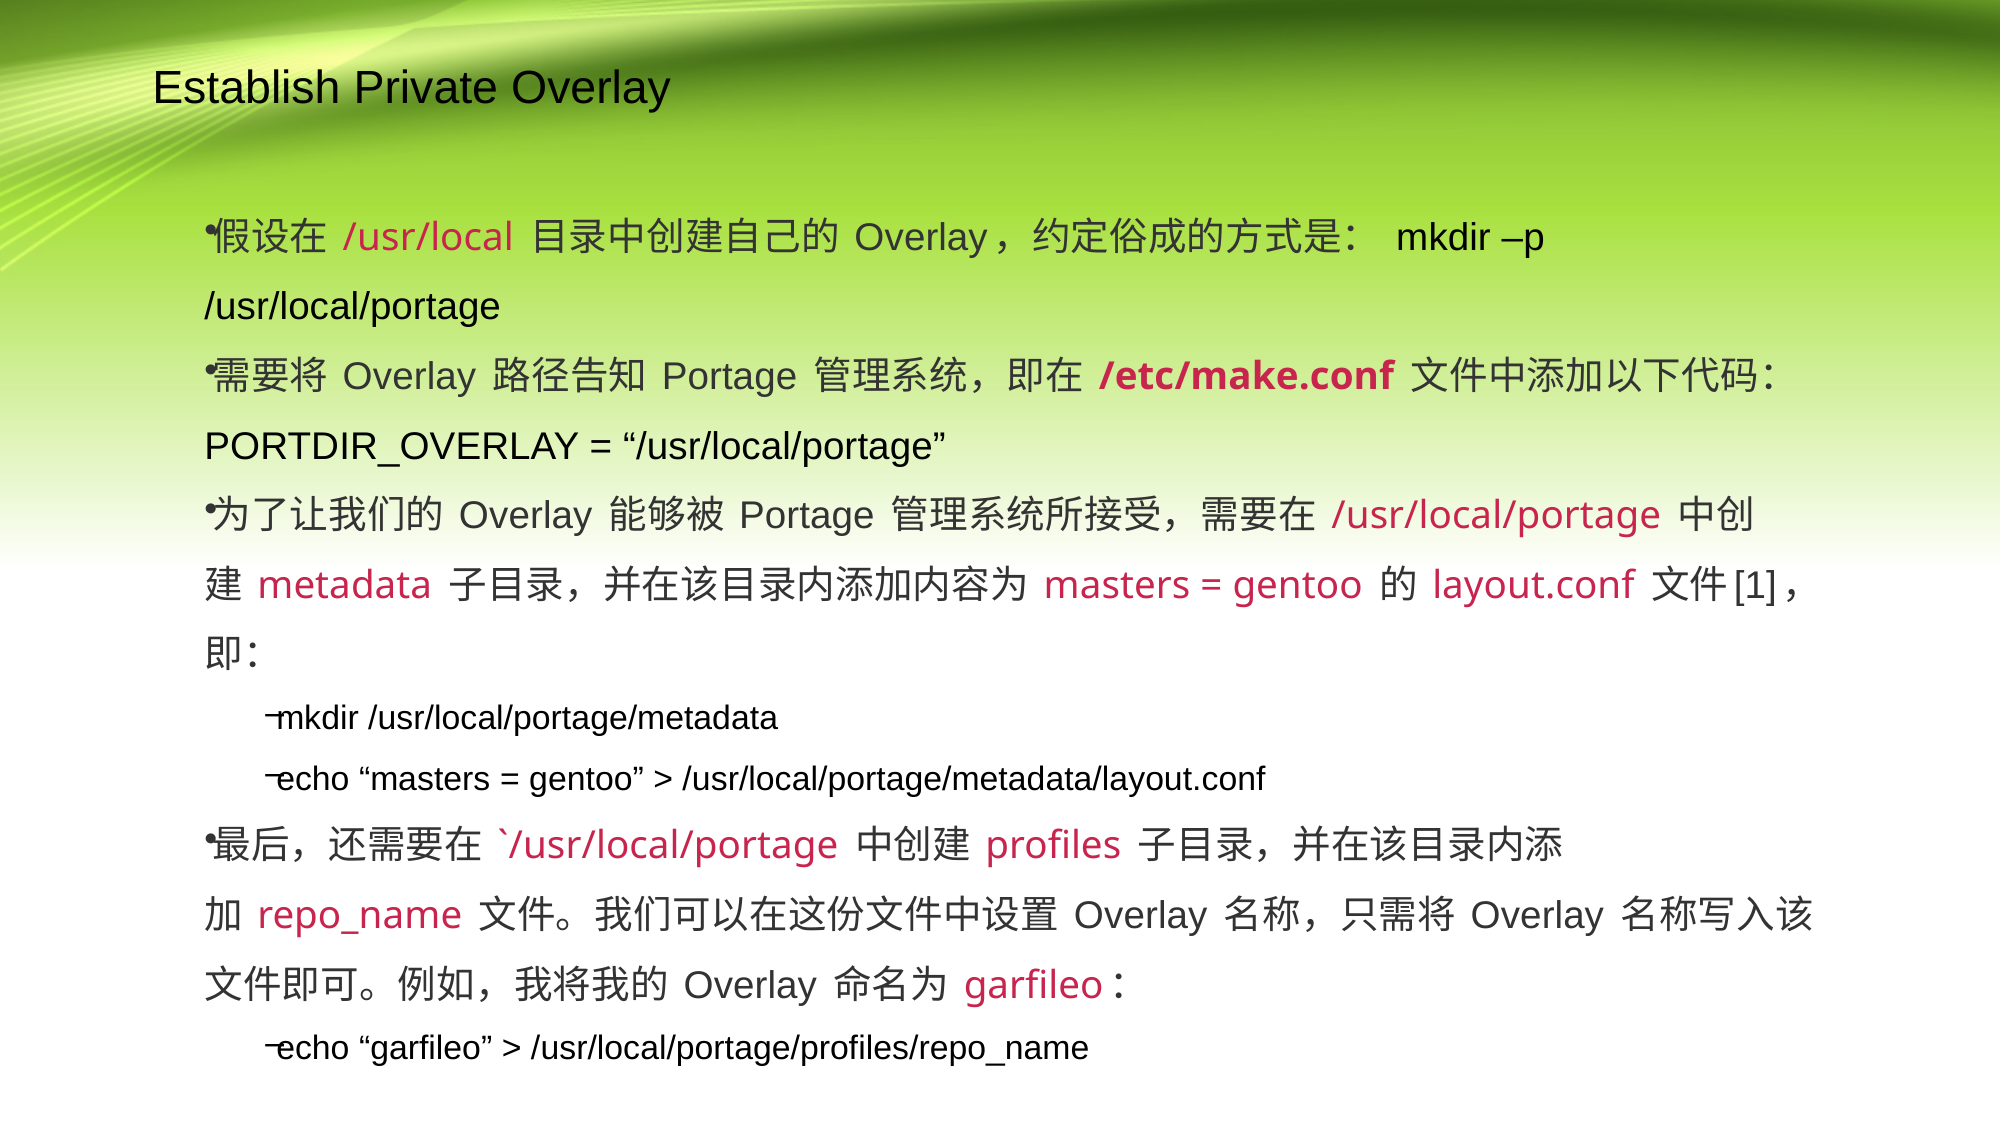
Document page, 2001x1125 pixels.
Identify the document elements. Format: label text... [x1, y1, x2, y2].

list 假设在 /usr/local 目录中创建自己的 Overlay，约定俗成的方式是： mkdir –p /usr/local/portage 需要将 Overlay 路径告知 Portage 管理系统，即在 /etc/make.conf 文件中添加以下代码： PORTDIR_OVERLAY = “/usr/local/portage” 为了让我们的 Overlay 能够被 Portage 管理系统所接受，需要在 /usr/local/portage 中创建 metadata 子目录，并在该目录内添加内容为 masters = gentoo 的 layout.conf 文件[1]，即： mkdir /usr/local/portage/metadata echo “masters = gentoo” > /usr/local/portage/metadata/layout.conf 最后，还需要在 `/usr/local/portage 中创建 profiles 子目录，并在该目录内添加 repo_name 文件。我们可以在这份文件中设置 Overlay 名称，只需将 Overlay 名称写入该文件即可。例如，我将我的 Overlay 命名为 garfileo： echo “garfileo” > /usr/local/portage/profiles/repo_name [137, 180, 1863, 1077]
title Establish Private Overlay [137, 48, 1863, 121]
picture [0, 0, 2000, 1125]
